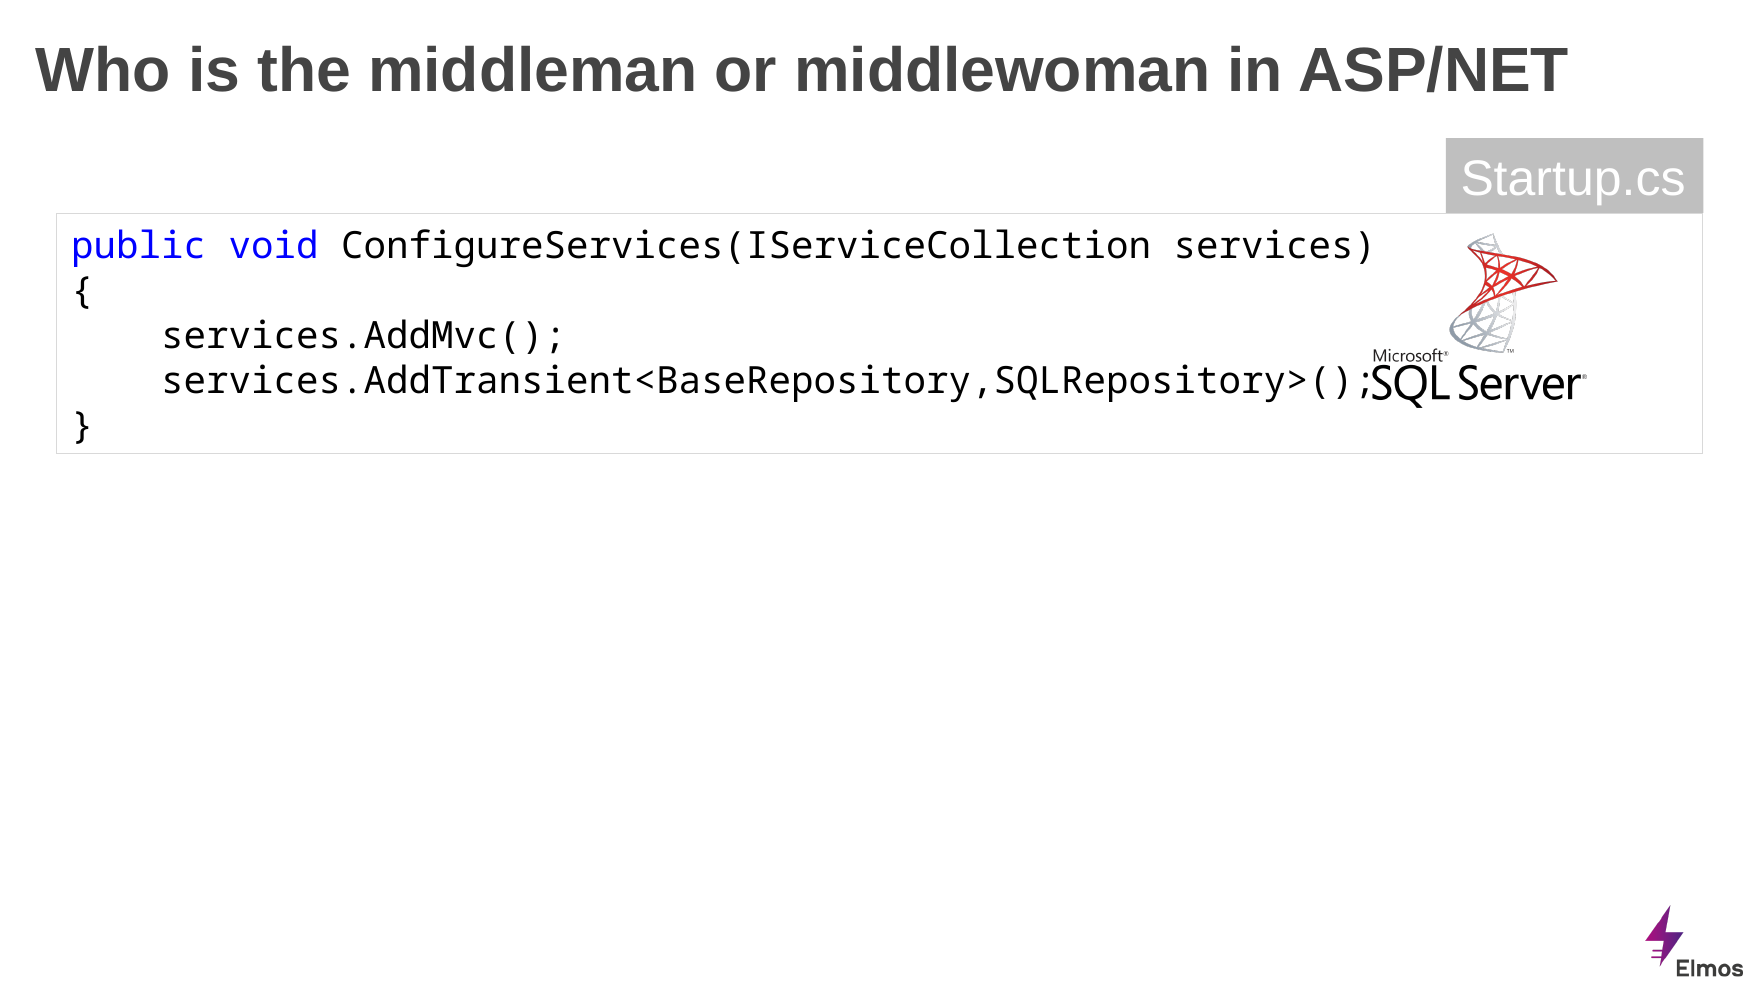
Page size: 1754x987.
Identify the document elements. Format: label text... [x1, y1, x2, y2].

text_box Startup.cs [1445, 138, 1704, 213]
text_box public void ConfigureServices(IServiceCollection services) { services.AddMvc(); services.AddTransient<BaseRepository,SQLRepository>(); } [56, 213, 1703, 454]
title Who is the middleman or middlewoman in ASP/NET [35, 29, 1721, 133]
picture [1370, 232, 1588, 409]
picture [1645, 905, 1743, 977]
